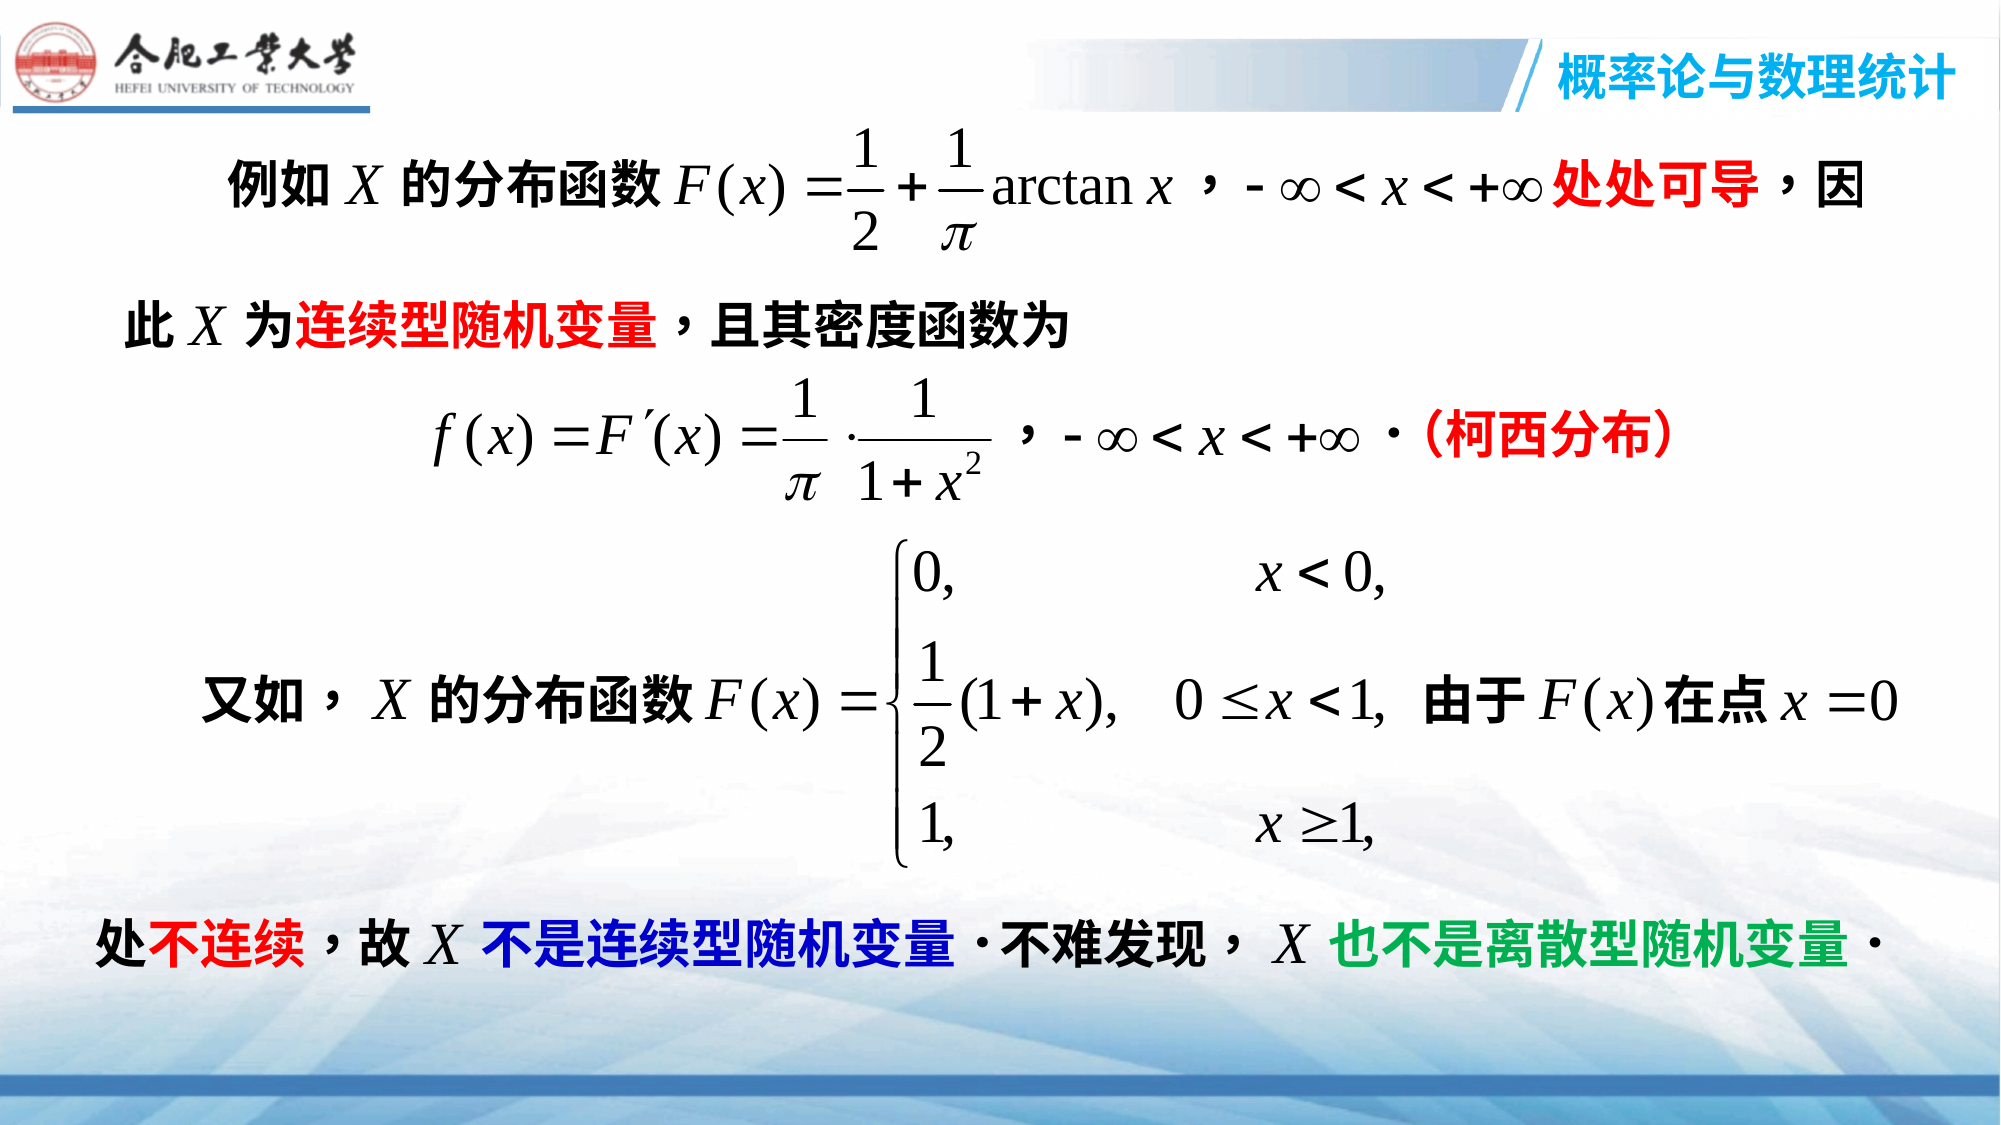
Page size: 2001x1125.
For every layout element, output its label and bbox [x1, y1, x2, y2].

picture [0, 0, 2001, 1125]
text_box [123, 111, 1862, 529]
text_box [999, 881, 1912, 1022]
text_box [94, 529, 1906, 1002]
